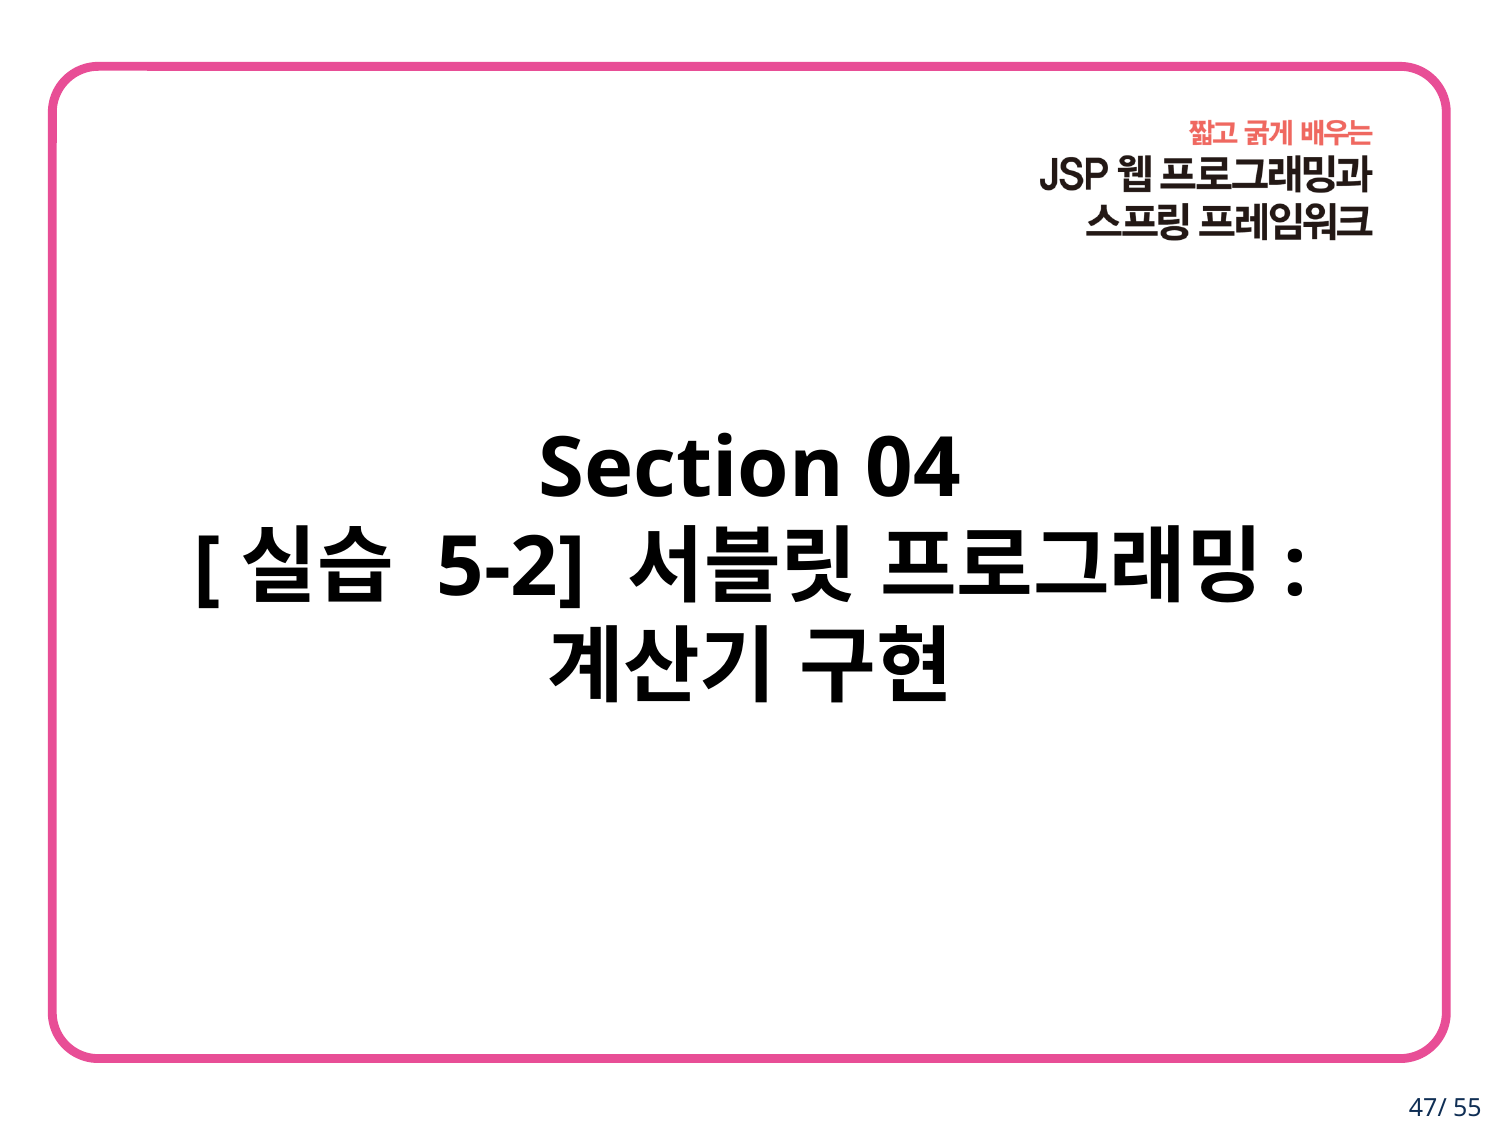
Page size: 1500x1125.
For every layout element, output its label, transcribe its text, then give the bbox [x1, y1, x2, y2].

text_box Section 04 [실습 5-2] 서블릿 프로그래밍: 계산기 구현 [27, 403, 1472, 722]
picture [1021, 101, 1382, 249]
